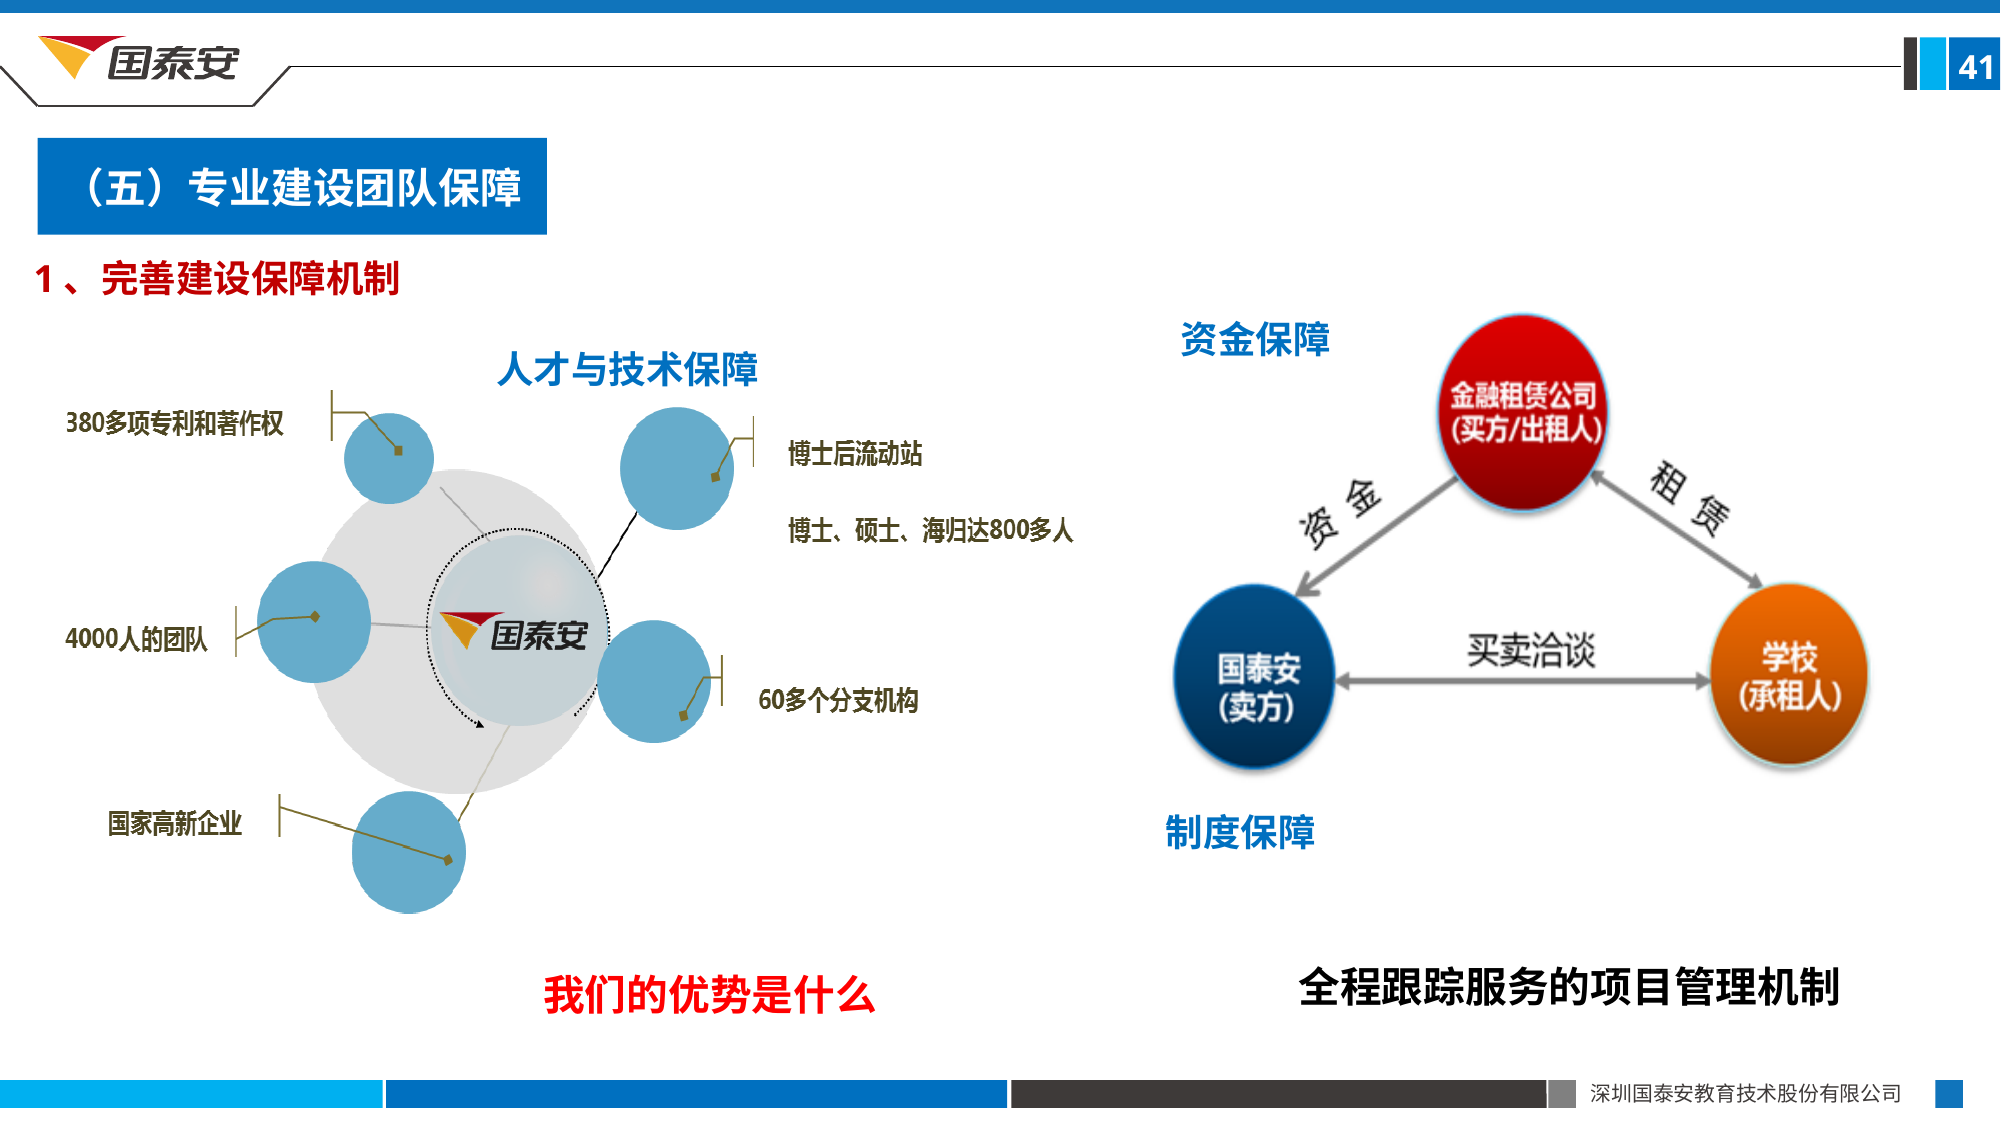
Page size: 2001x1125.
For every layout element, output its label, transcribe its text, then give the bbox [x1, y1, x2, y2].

text_box （五）专业建设团队保障 [37, 137, 547, 235]
text_box 1、完善建设保障机制 [18, 247, 482, 308]
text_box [0, 66, 290, 106]
text_box 人才与技术保障 [481, 338, 922, 382]
text_box 我们的优势是什么 [528, 961, 893, 1027]
text_box 制度保障 [1150, 801, 1331, 861]
text_box 全程跟踪服务的项目管理机制 [1283, 952, 1857, 1018]
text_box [1166, 308, 1878, 784]
text_box 41 [1944, 38, 2000, 94]
picture [51, 382, 1147, 914]
